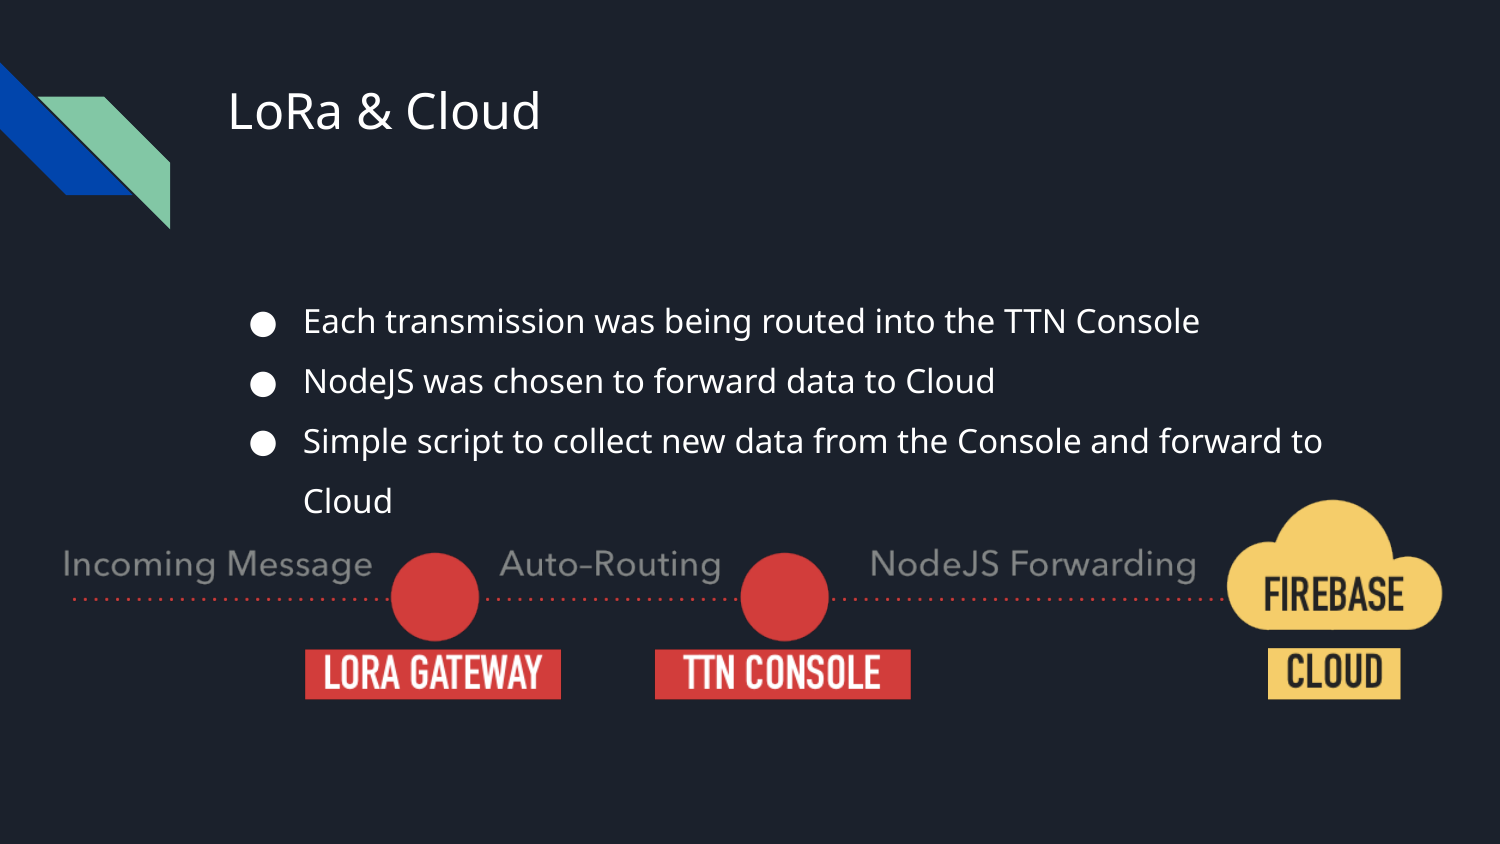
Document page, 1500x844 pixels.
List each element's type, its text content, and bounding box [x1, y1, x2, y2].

title LoRa & Cloud [212, 64, 1368, 215]
list Each transmission was being routed into the TTN Console NodeJS was chosen to forward data to Cloud Simple script to collect new data from the Console and forward to Cloud [212, 265, 1368, 497]
picture [56, 499, 1444, 701]
